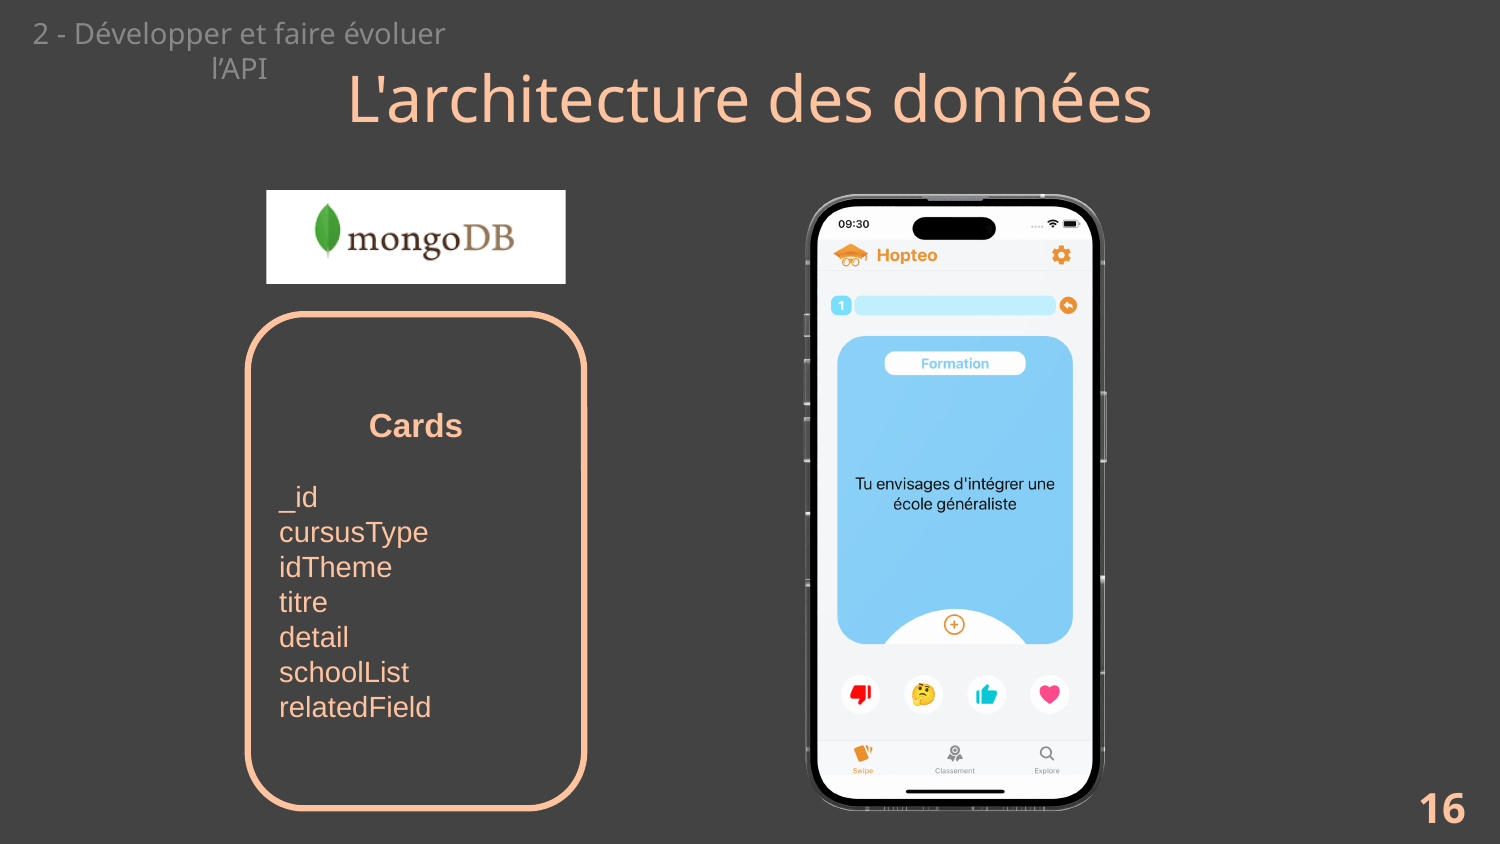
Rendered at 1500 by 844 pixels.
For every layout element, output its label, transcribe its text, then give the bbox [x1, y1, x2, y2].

text_box L'architecture des données [90, 42, 1410, 159]
text_box Cards _id cursusType idTheme titre detail schoolList relatedField [247, 314, 585, 809]
picture [789, 184, 1121, 821]
picture [266, 189, 566, 284]
text_box 2 - Développer et faire évoluer l’API [0, 0, 483, 65]
slide_number ‹#› [1391, 766, 1482, 832]
